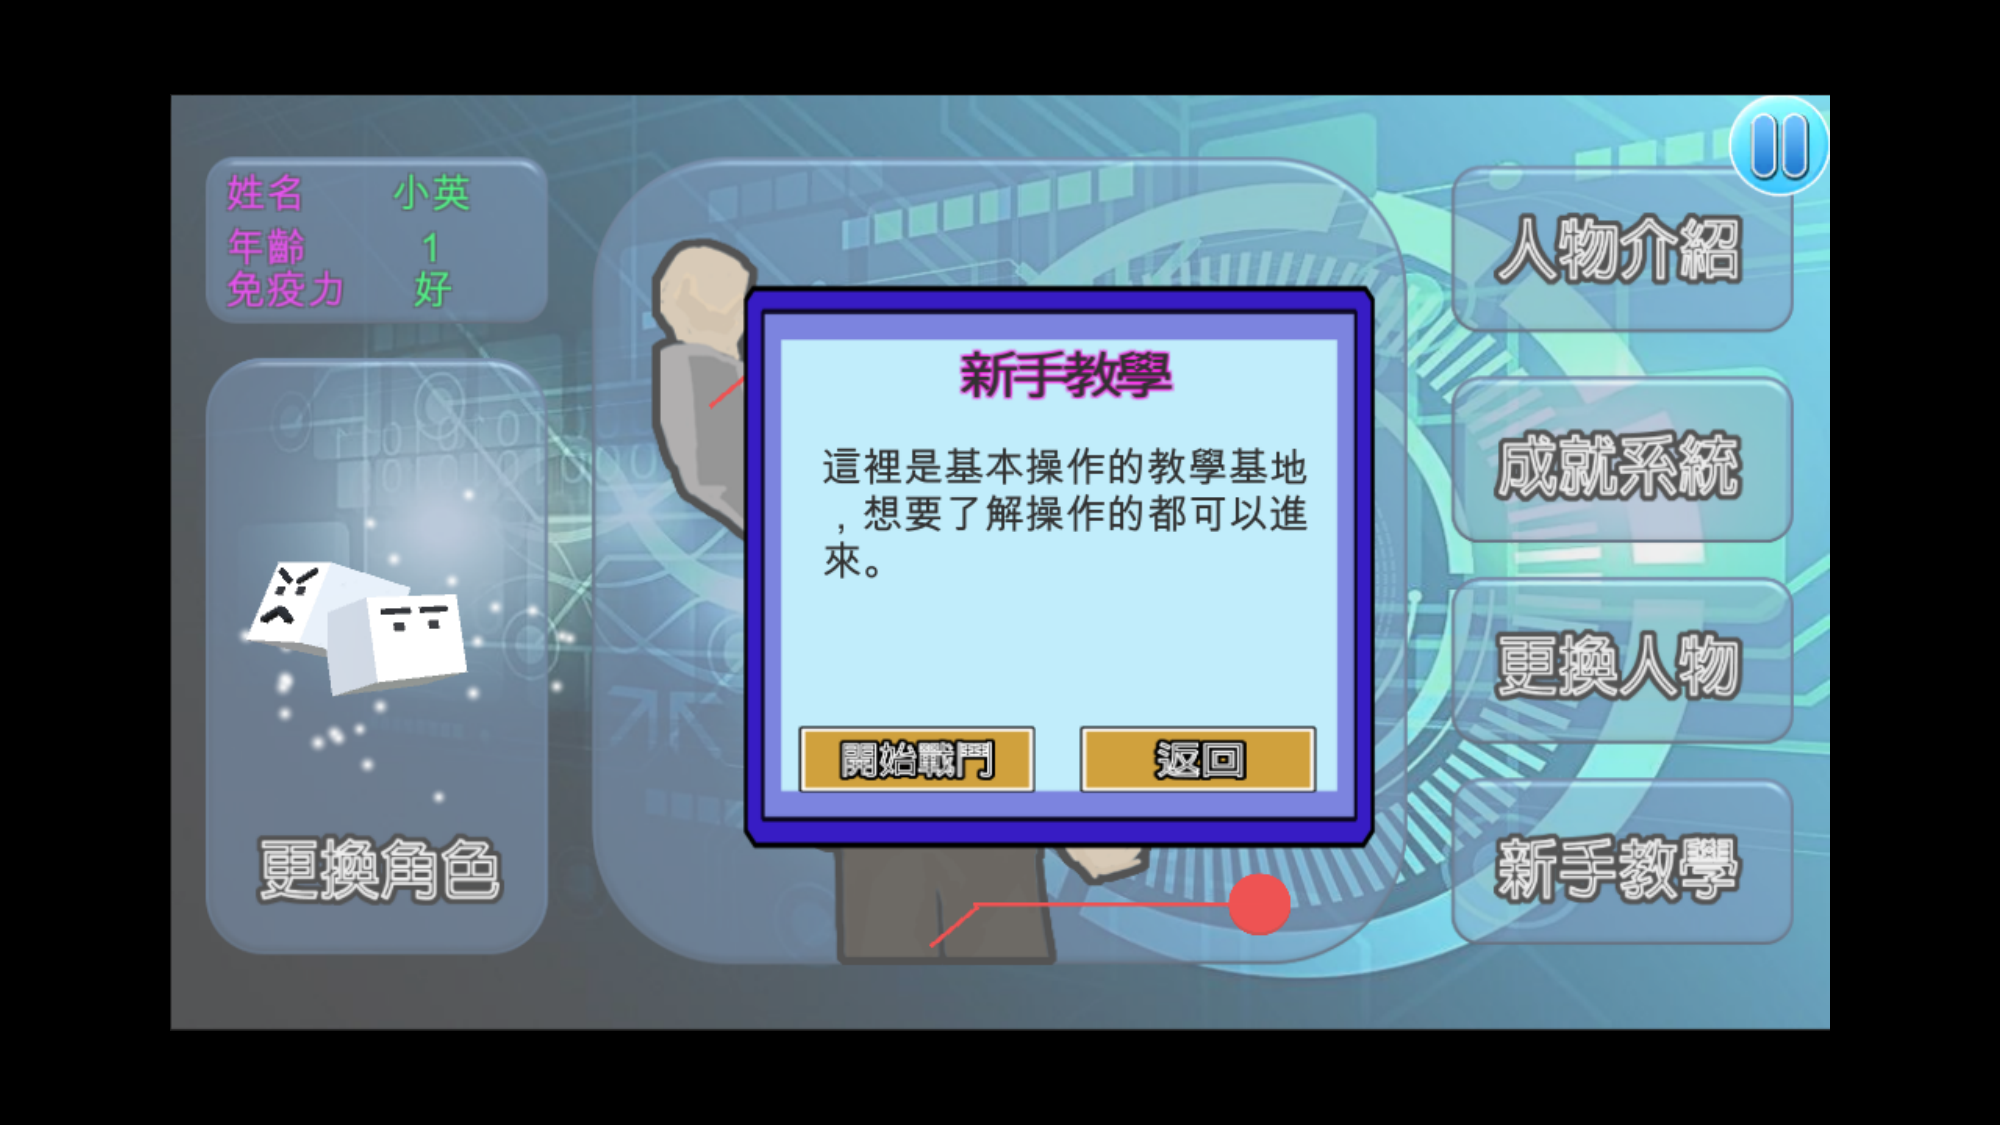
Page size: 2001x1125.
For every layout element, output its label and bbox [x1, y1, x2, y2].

picture [170, 94, 1830, 1031]
